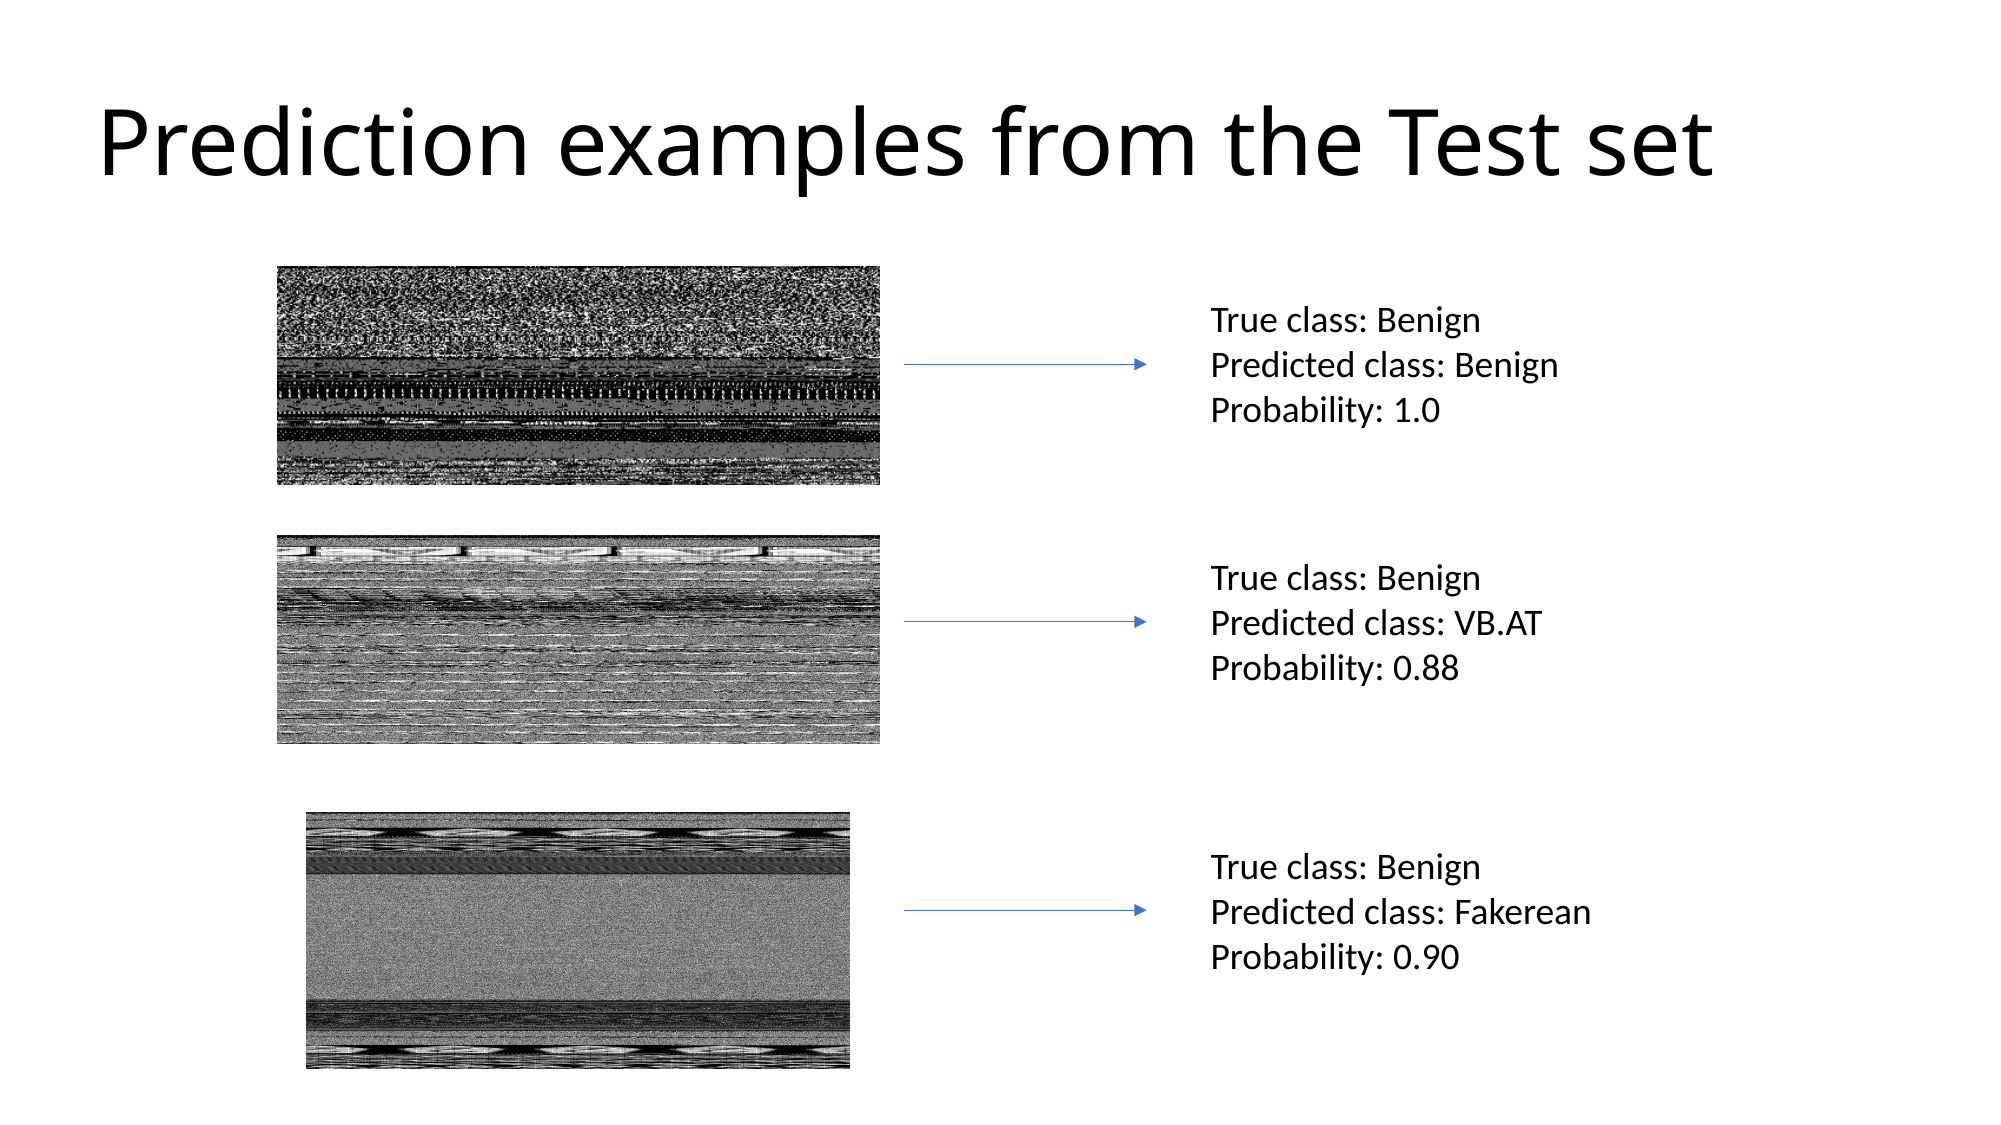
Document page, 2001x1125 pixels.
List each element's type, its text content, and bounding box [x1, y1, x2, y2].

picture [277, 266, 880, 485]
text_box True class: Benign Predicted class: Fakerean Probability: 0.90 [1195, 834, 2000, 985]
picture [277, 535, 880, 744]
text_box True class: Benign Predicted class: Benign Probability: 1.0 [1195, 288, 1915, 438]
title Prediction examples from the Test set [81, 37, 1807, 255]
text_box True class: Benign Predicted class: VB.AT Probability: 0.88 [1195, 546, 2000, 696]
picture [306, 812, 851, 1069]
